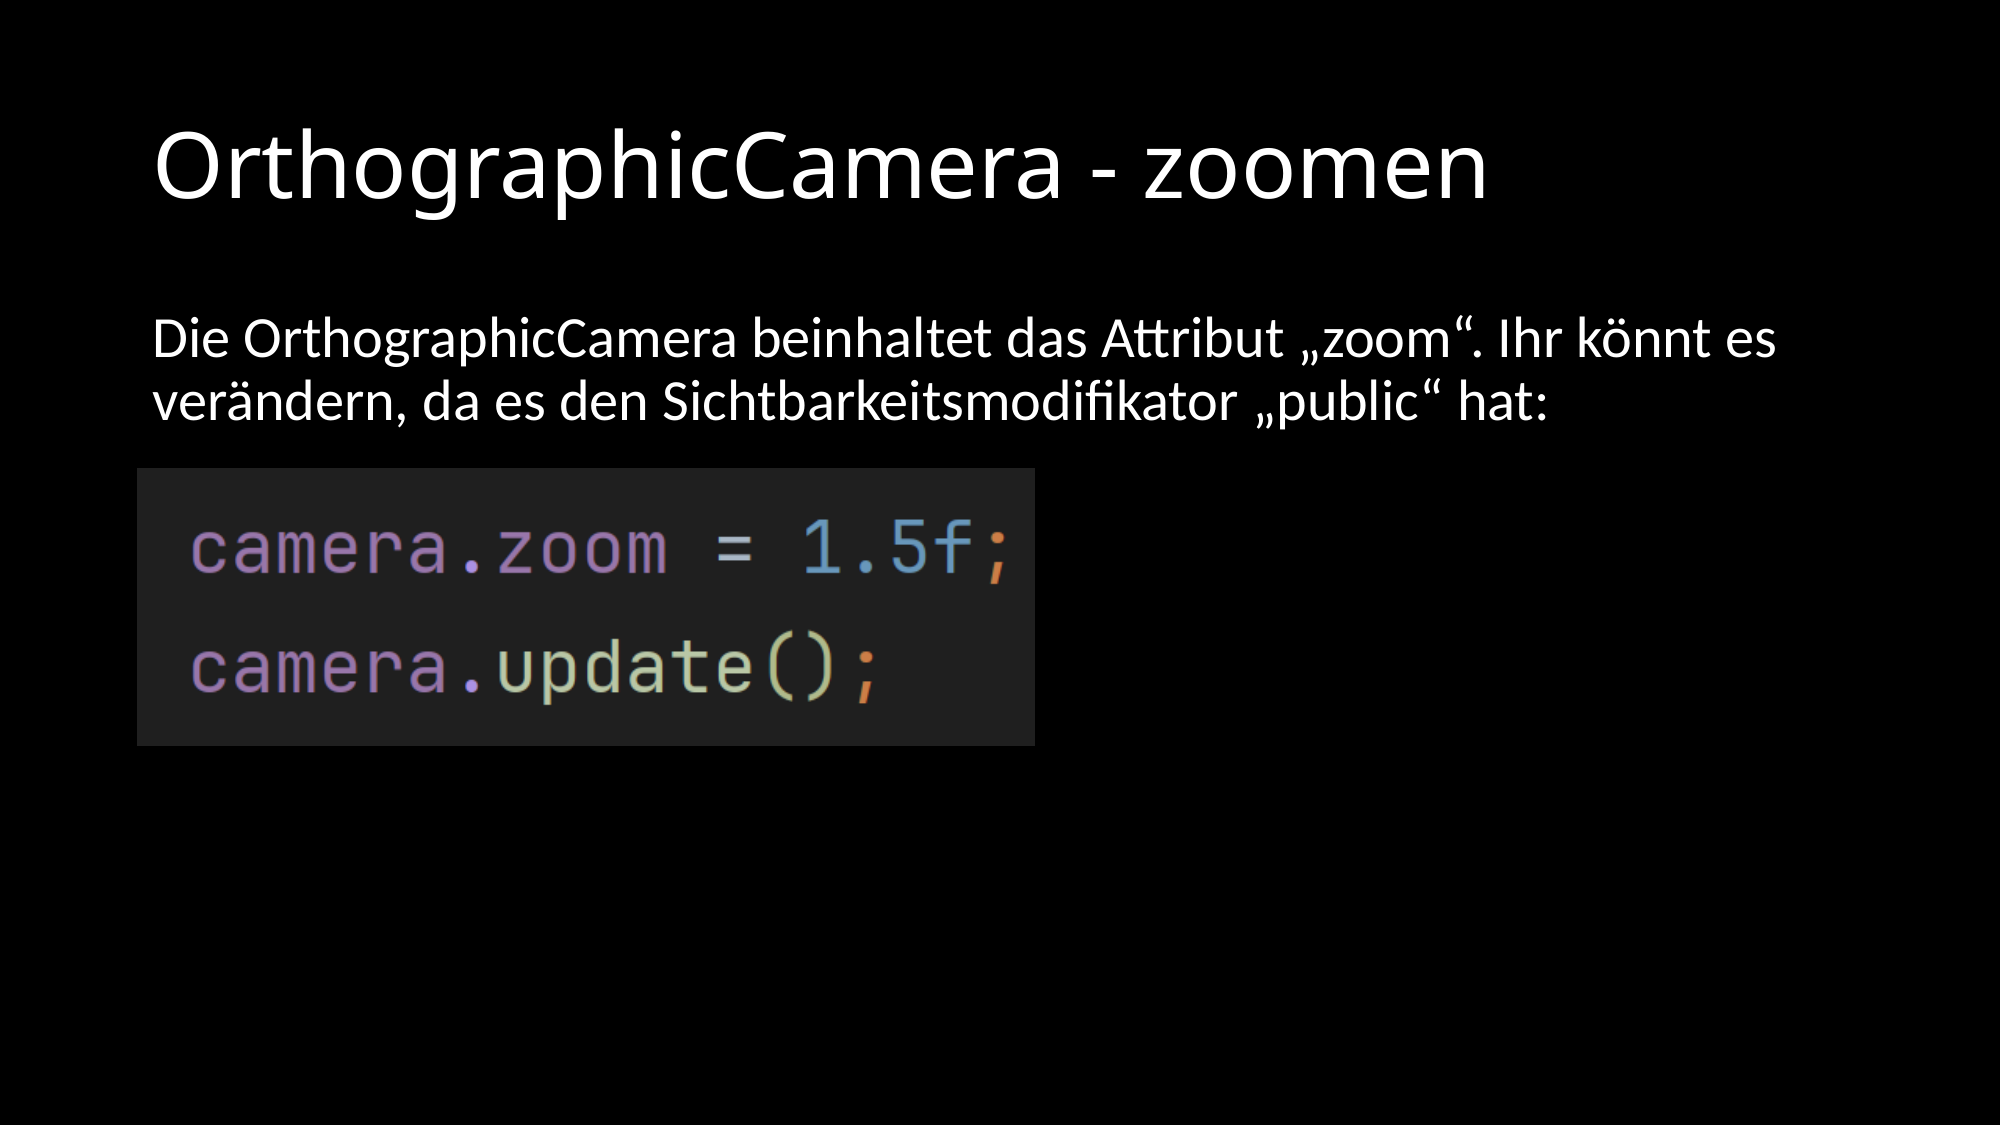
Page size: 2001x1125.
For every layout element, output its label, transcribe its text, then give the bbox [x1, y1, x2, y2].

picture [137, 468, 1035, 746]
title OrthographicCamera - zoomen [137, 59, 1863, 278]
list Die OrthographicCamera beinhaltet das Attribut „zoom“. Ihr könnt es verändern, da es den Sichtbarkeitsmodifikator „public“ hat: [137, 299, 1863, 447]
